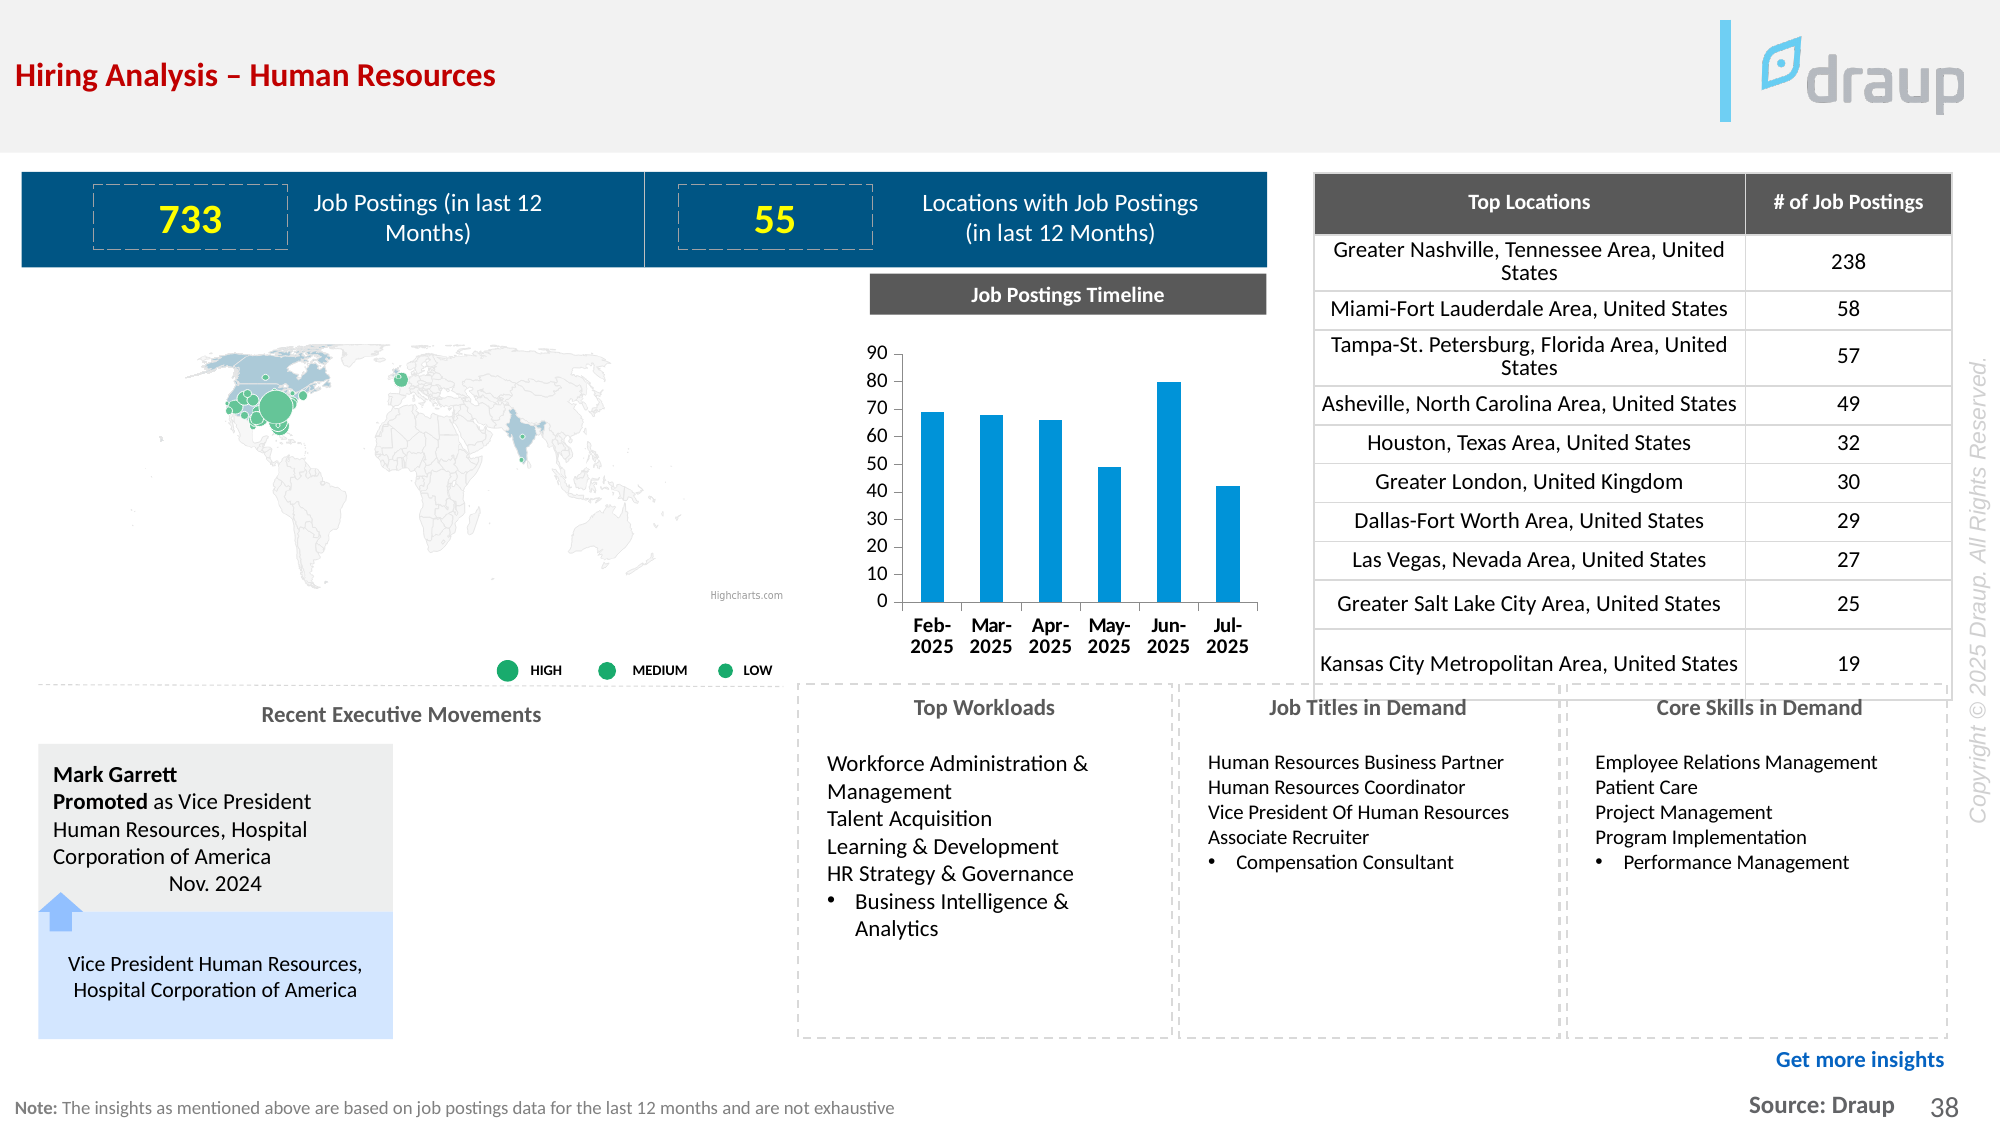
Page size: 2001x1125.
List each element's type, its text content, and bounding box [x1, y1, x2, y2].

picture [22, 334, 792, 603]
table_cell Houston, Texas Area, United States [1315, 426, 1745, 463]
chart [857, 337, 1266, 665]
text_box [645, 171, 1268, 268]
text_box 733 [93, 184, 259, 250]
table_cell Dallas-Fort Worth Area, United States [1315, 503, 1745, 541]
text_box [496, 653, 792, 684]
text_box [21, 171, 644, 268]
text_box Human Resources Business Partner Human Resources Coordinator Vice President Of Human Resources Associate Recruiter Compensation Consultant [1193, 741, 1549, 882]
text_box [21, 279, 792, 658]
table_cell 58 [1746, 292, 1951, 329]
table_cell 30 [1746, 464, 1951, 502]
table_cell Greater Salt Lake City Area, United States [1315, 581, 1745, 628]
text_box [1178, 683, 1561, 1039]
text_box Job Titles in Demand [1254, 685, 1485, 728]
table_cell Tampa-St. Petersburg, Florida Area, United States [1315, 331, 1745, 385]
text_box [797, 683, 1173, 1039]
table_cell 29 [1746, 503, 1951, 541]
text_box Vice President Human Resources, Hospital Corporation of America [37, 911, 394, 1040]
text_box [1566, 683, 1948, 1039]
table_cell 238 [1746, 236, 1951, 290]
table_cell 19 [1746, 630, 1951, 699]
table_cell Las Vegas, Nevada Area, United States [1315, 542, 1745, 579]
text_box [35, 890, 86, 933]
text_box Job Postings Timeline [869, 273, 1267, 315]
text_box Locations with Job Postings (in last 12 Months) [892, 179, 1230, 255]
table_cell Greater Nashville, Tennessee Area, United States [1315, 236, 1745, 290]
table_cell Asheville, North Carolina Area, United States [1315, 387, 1745, 424]
text_box Note: The insights as mentioned above are based on job postings data for the last 12 months and are not exhaustive [0, 1088, 1080, 1125]
text_box Job Postings (in last 12 Months) [259, 179, 597, 255]
table_header # of Job Postings [1746, 174, 1951, 234]
table_cell Kansas City Metropolitan Area, United States [1315, 630, 1745, 699]
text_box Core Skills in Demand [1642, 685, 1884, 728]
table_cell 27 [1746, 542, 1951, 579]
table_cell Miami-Fort Lauderdale Area, United States [1315, 292, 1745, 329]
table_cell 49 [1746, 387, 1951, 424]
text_box Recent Executive Movements [246, 692, 557, 735]
text_box Employee Relations Management Patient Care Project Management Program Implementation Performance Management [1580, 741, 1936, 882]
table_cell 32 [1746, 426, 1951, 463]
table_header Top Locations [1315, 174, 1745, 234]
text_box Hiring Analysis – Human Resources [0, 9, 1645, 143]
text_box 55 [678, 184, 873, 250]
table_cell 25 [1746, 581, 1951, 628]
table_cell Greater London, United Kingdom [1315, 464, 1745, 502]
text_box Workforce Administration & Management Talent Acquisition Learning & Development HR Strategy & Governance Business Intelligence & Analytics [812, 741, 1166, 949]
text_box Get more insights [1761, 1036, 1963, 1079]
table_cell 57 [1746, 331, 1951, 385]
text_box Mark Garrett Promoted as Vice President Human Resources, Hospital Corporation of America Nov. 2024 [37, 743, 394, 911]
